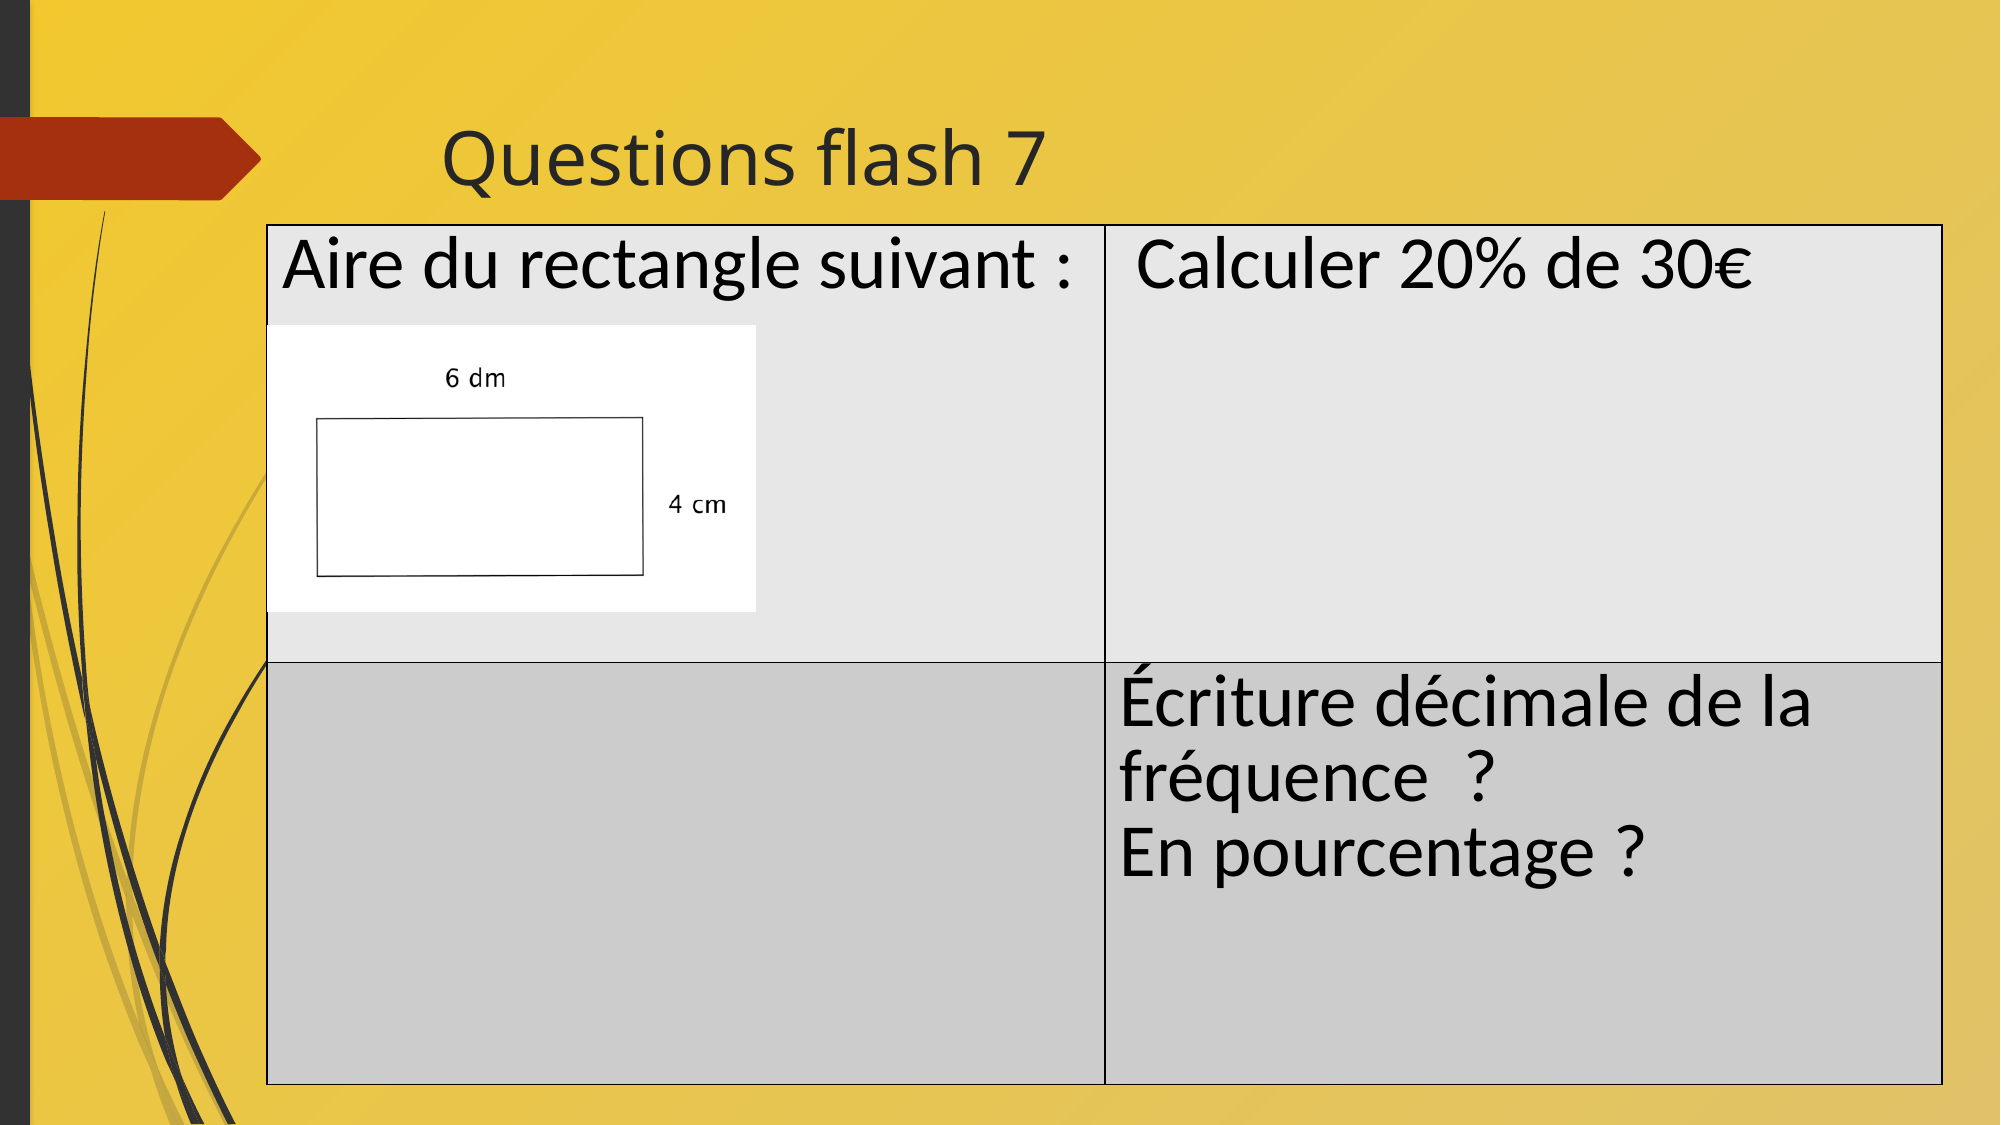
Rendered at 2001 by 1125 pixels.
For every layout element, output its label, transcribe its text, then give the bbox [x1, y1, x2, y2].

picture [266, 325, 757, 612]
title Questions flash 7 [425, 102, 1888, 224]
